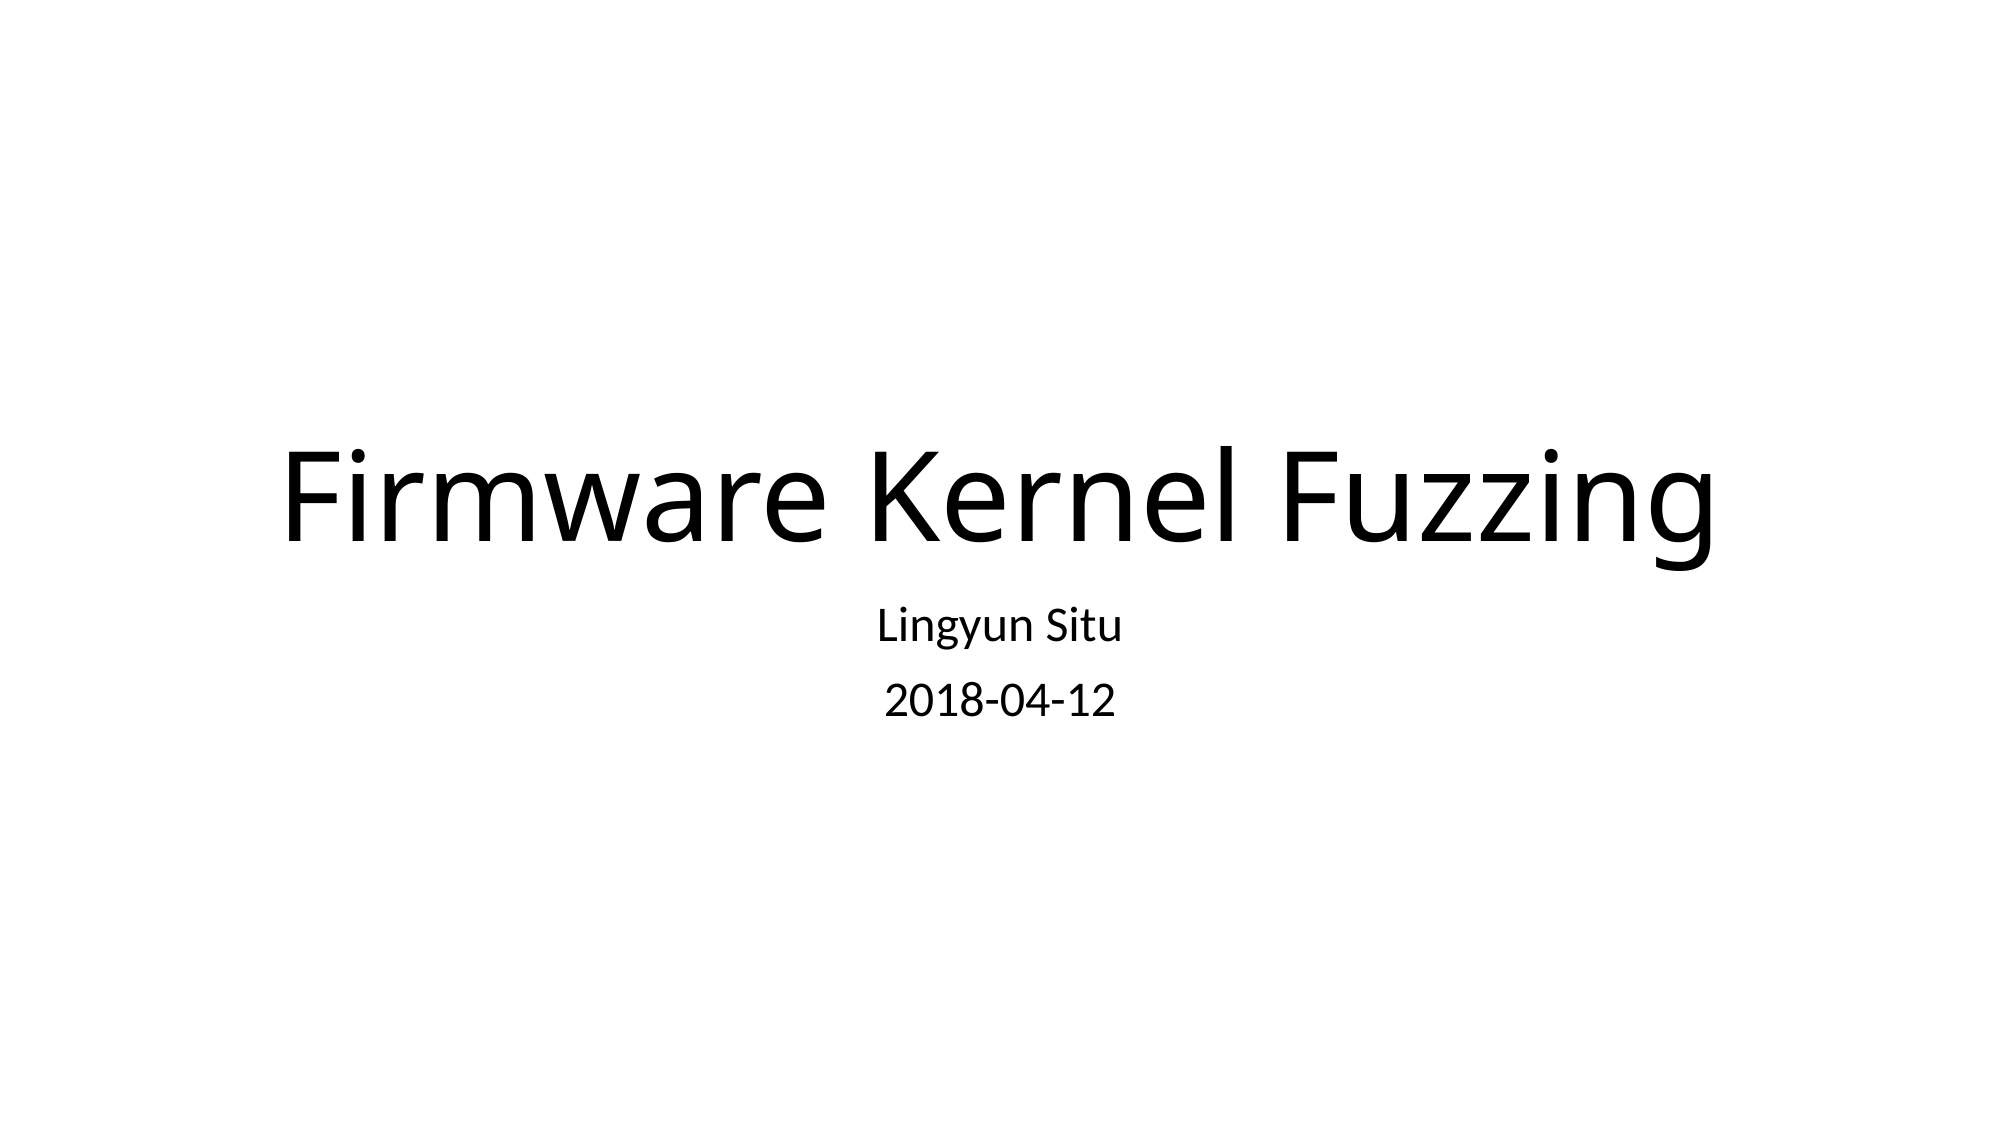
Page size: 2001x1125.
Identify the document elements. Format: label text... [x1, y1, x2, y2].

title Firmware Kernel Fuzzing [249, 184, 1750, 576]
subtitle Lingyun Situ 2018-04-12 [249, 590, 1750, 863]
